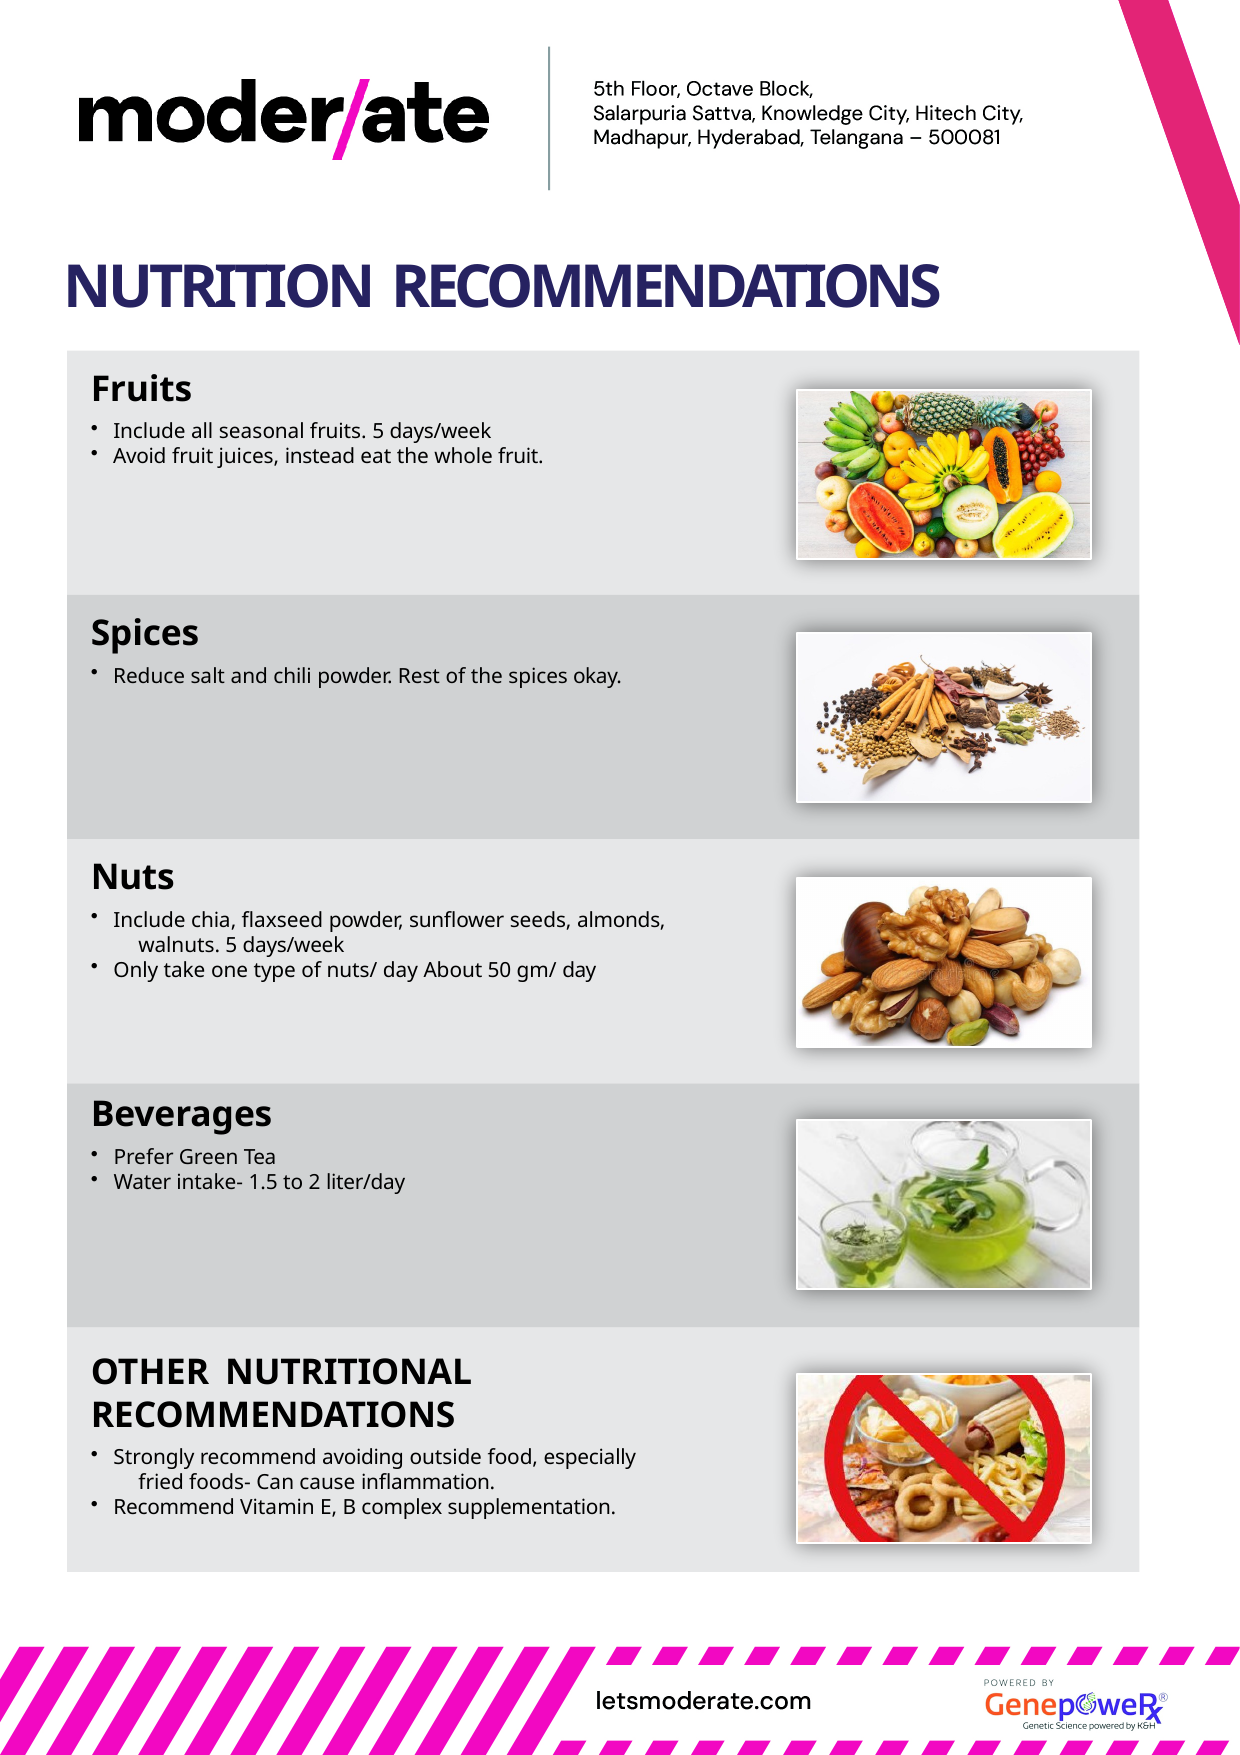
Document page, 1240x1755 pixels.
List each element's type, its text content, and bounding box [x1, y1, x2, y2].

picture [0, 0, 1240, 1755]
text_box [66, 350, 760, 1573]
text_box NUTRITION RECOMMENDATIONS [61, 246, 760, 320]
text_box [764, 0, 1240, 1576]
